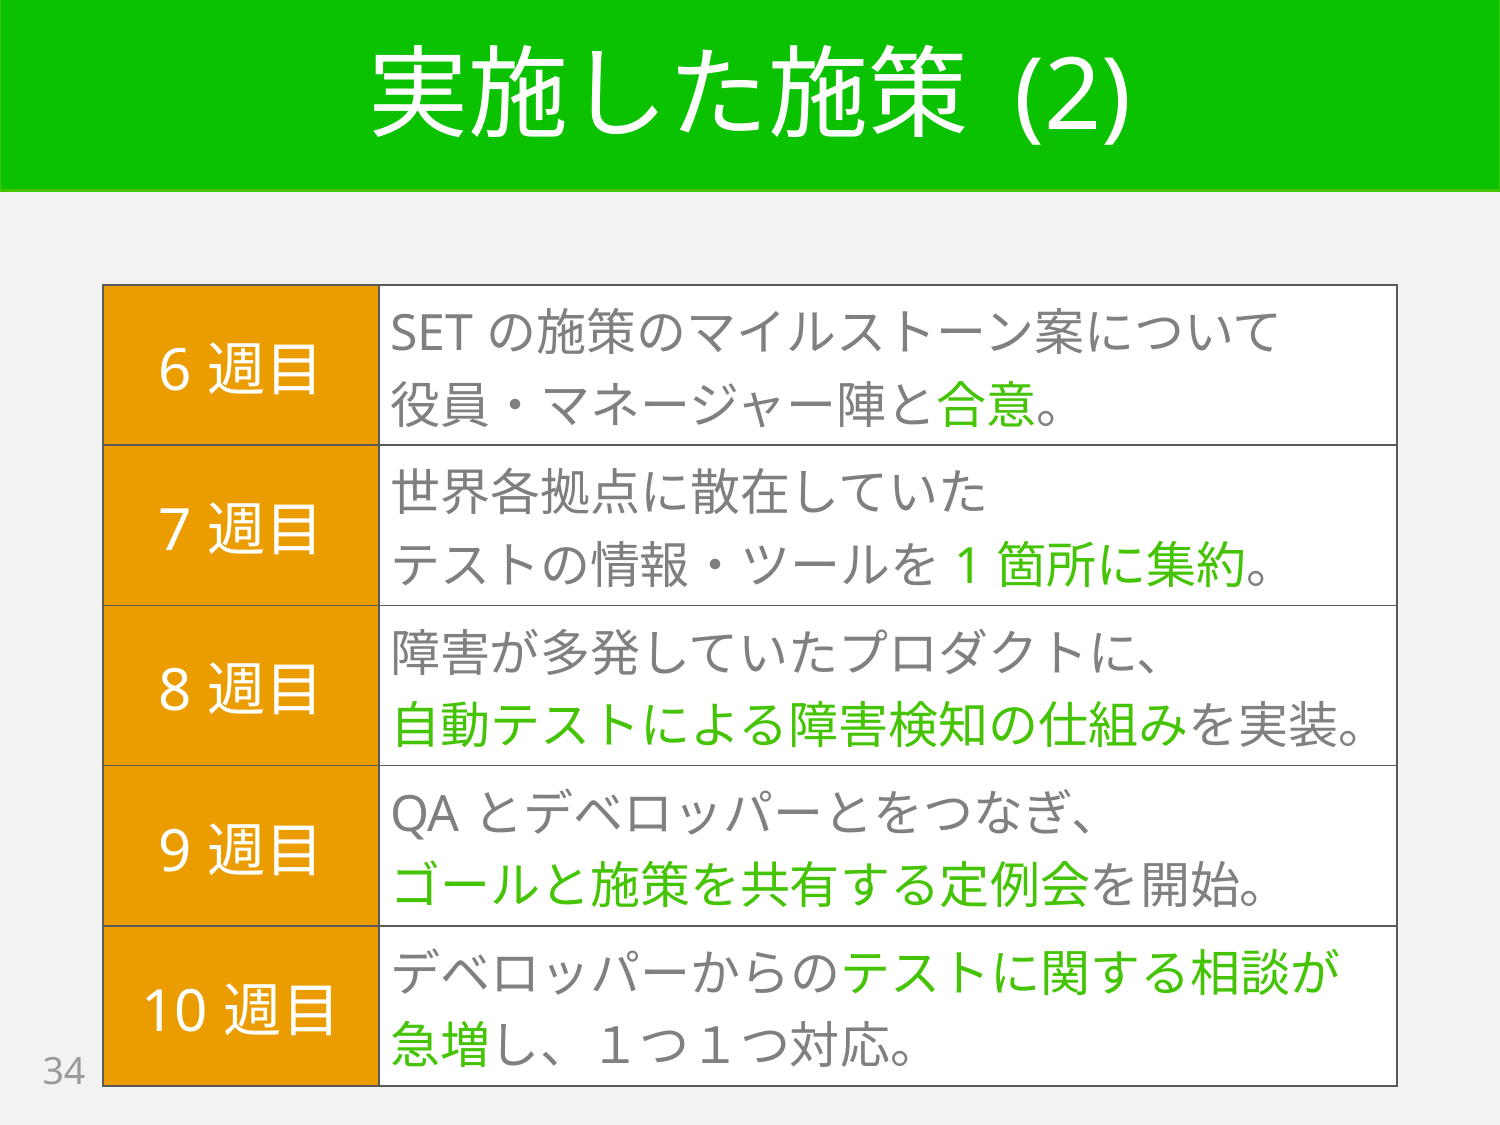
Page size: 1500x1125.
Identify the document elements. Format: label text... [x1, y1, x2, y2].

slide_number 34 [27, 1042, 146, 1102]
table_header 6週目 [104, 286, 378, 444]
table_cell 障害が多発していたプロダクトに、 自動テストによる障害検知の仕組みを実装。 [380, 606, 1396, 765]
table_cell デベロッパーからのテストに関する相談が 急増し、１つ１つ対応。 [380, 927, 1396, 1085]
table_cell 7週目 [104, 446, 378, 605]
table_cell 8週目 [104, 606, 378, 765]
table_cell 世界各拠点に散在していた テストの情報・ツールを1箇所に集約。 [380, 446, 1396, 605]
table_cell QAとデベロッパーとをつなぎ、 ゴールと施策を共有する定例会を開始。 [380, 766, 1396, 925]
title 実施した施策 (2) [0, 53, 1500, 140]
table_cell 9週目 [104, 766, 378, 925]
table_header SETの施策のマイルストーン案について 役員・マネージャー陣と合意。 [380, 286, 1396, 444]
table_cell 10週目 [104, 927, 378, 1085]
